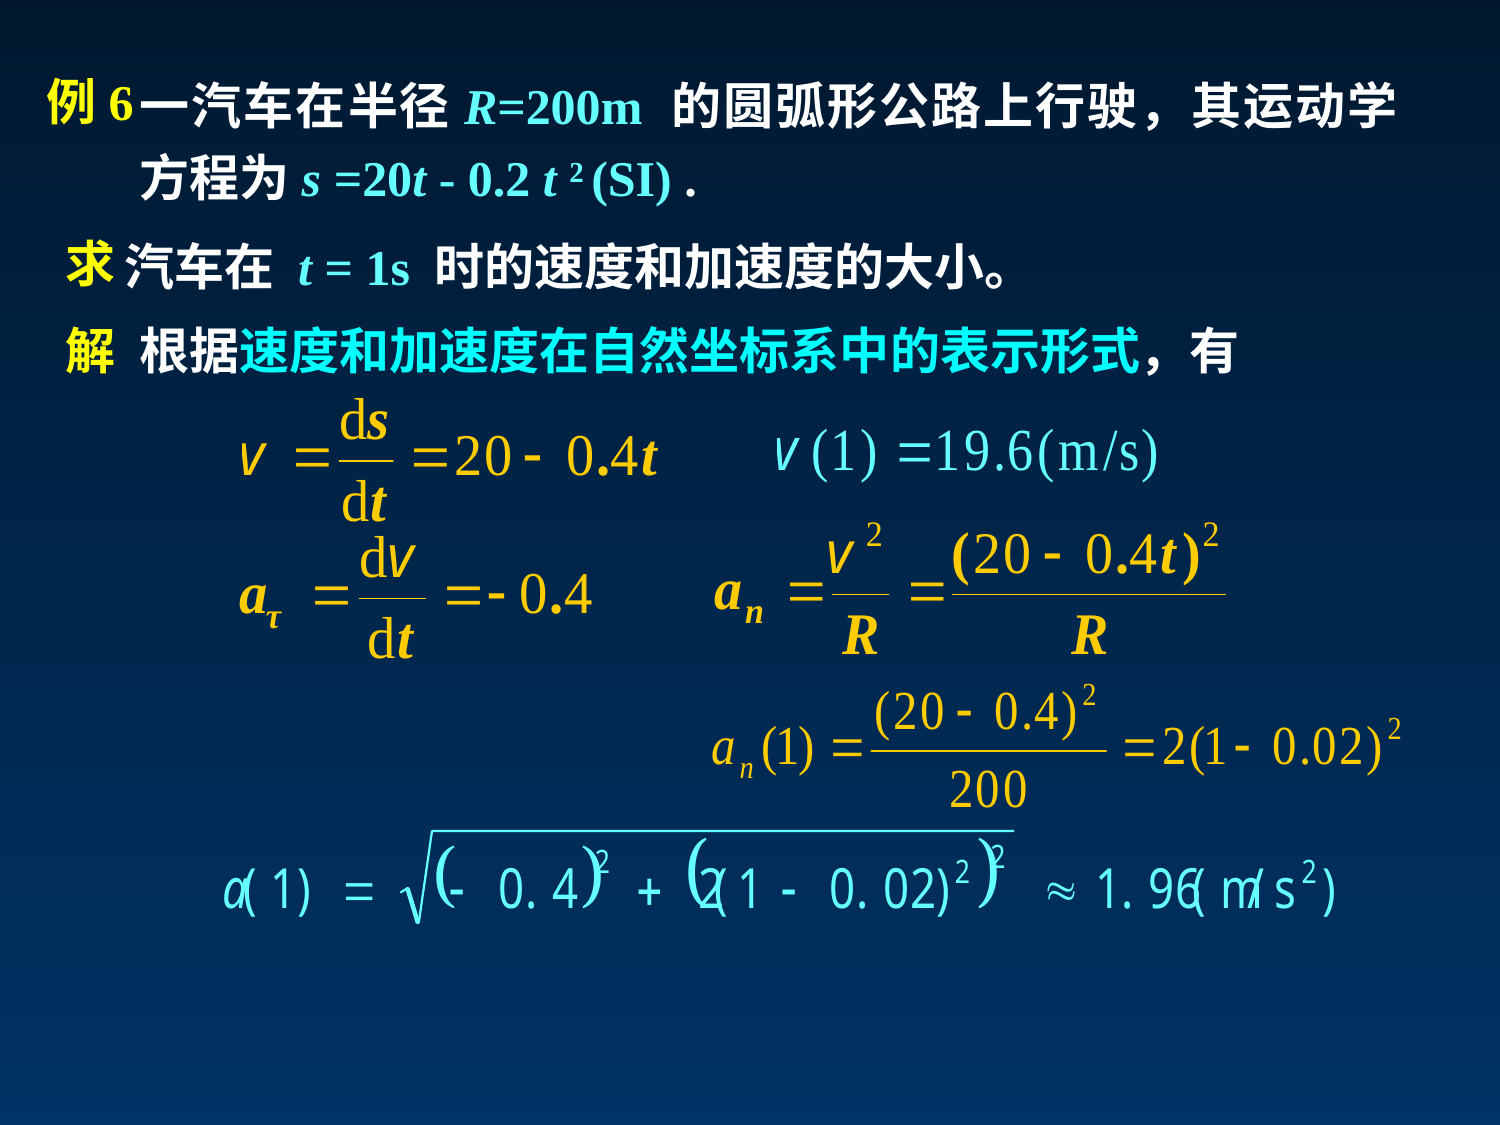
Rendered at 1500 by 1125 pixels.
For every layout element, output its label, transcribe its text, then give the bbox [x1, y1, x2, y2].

text_box 例6 [31, 62, 149, 138]
text_box 求 [50, 225, 131, 300]
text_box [241, 386, 663, 526]
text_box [703, 667, 1412, 816]
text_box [237, 524, 595, 663]
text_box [712, 512, 1231, 659]
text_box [217, 820, 1348, 933]
text_box 根据速度和加速度在自然坐标系中的表示形式，有 [131, 312, 1438, 388]
text_box 汽车在 t = 1s 时的速度和加速度的大小。 [110, 227, 1050, 303]
text_box 解 [50, 312, 131, 388]
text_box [776, 422, 1164, 488]
text_box 一汽车在半径R=200m 的圆弧形公路上行驶，其运动学方程为s =20t - 0.2 t 2 (SI) . [124, 55, 1413, 214]
